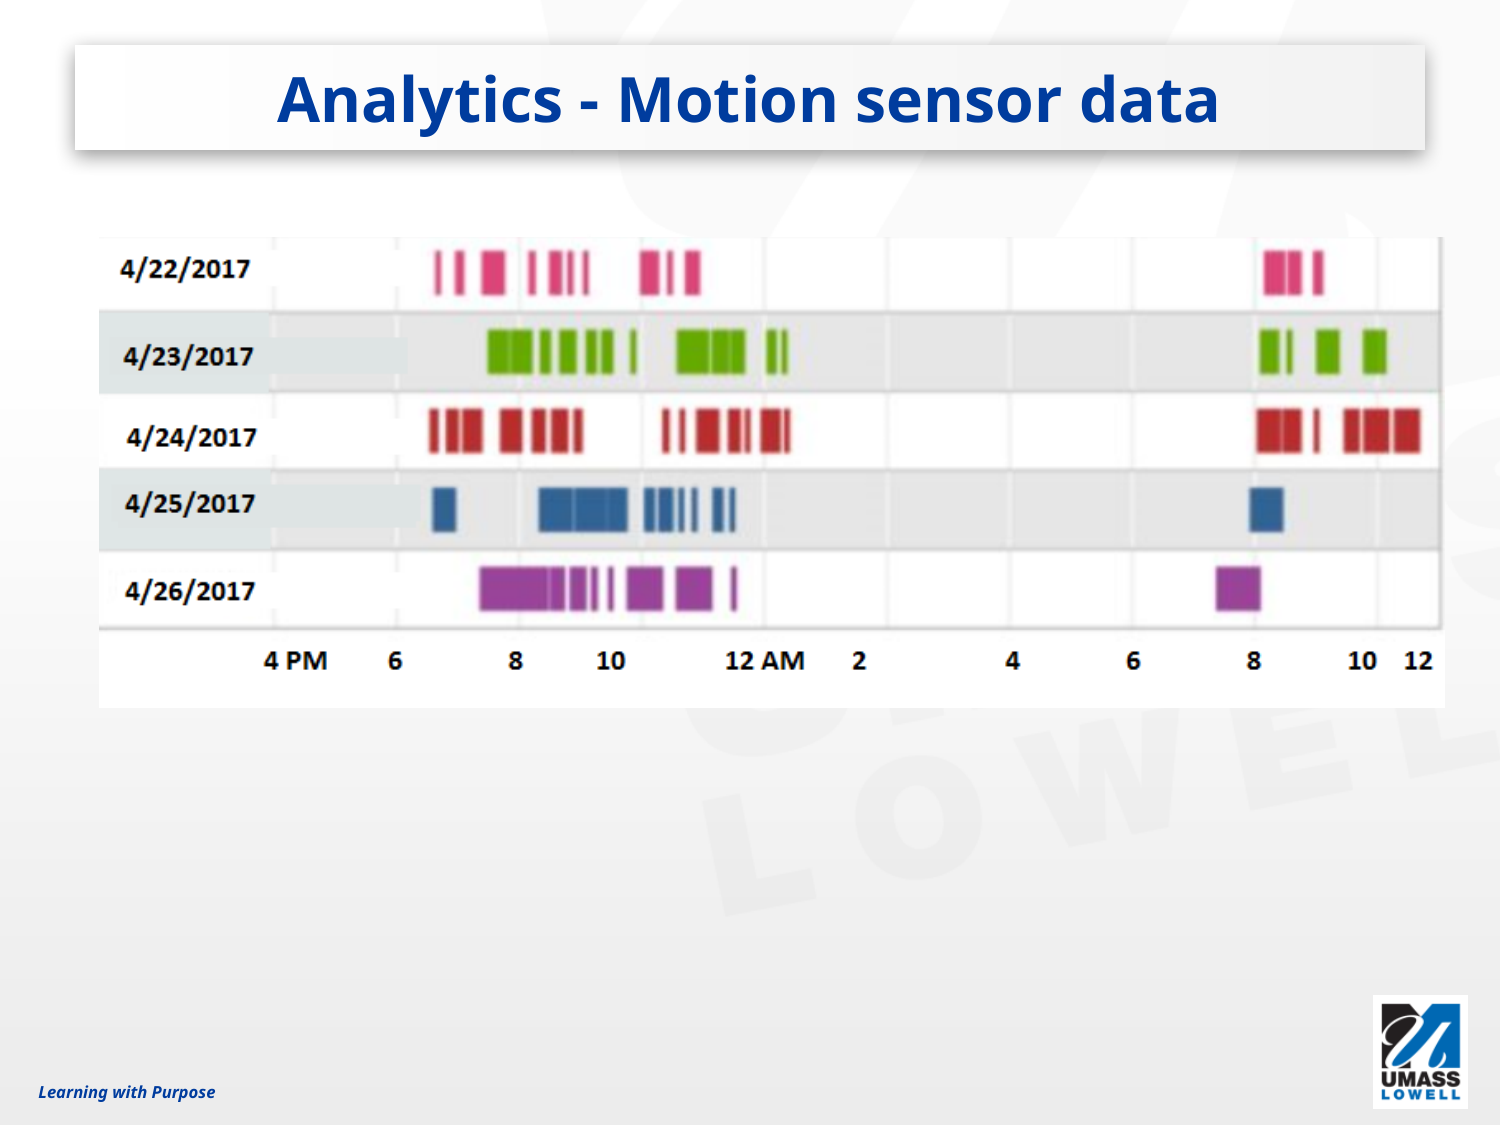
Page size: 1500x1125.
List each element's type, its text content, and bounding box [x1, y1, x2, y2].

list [99, 237, 1446, 708]
picture [0, 0, 1500, 1125]
title Analytics - Motion sensor data [75, 45, 1425, 150]
